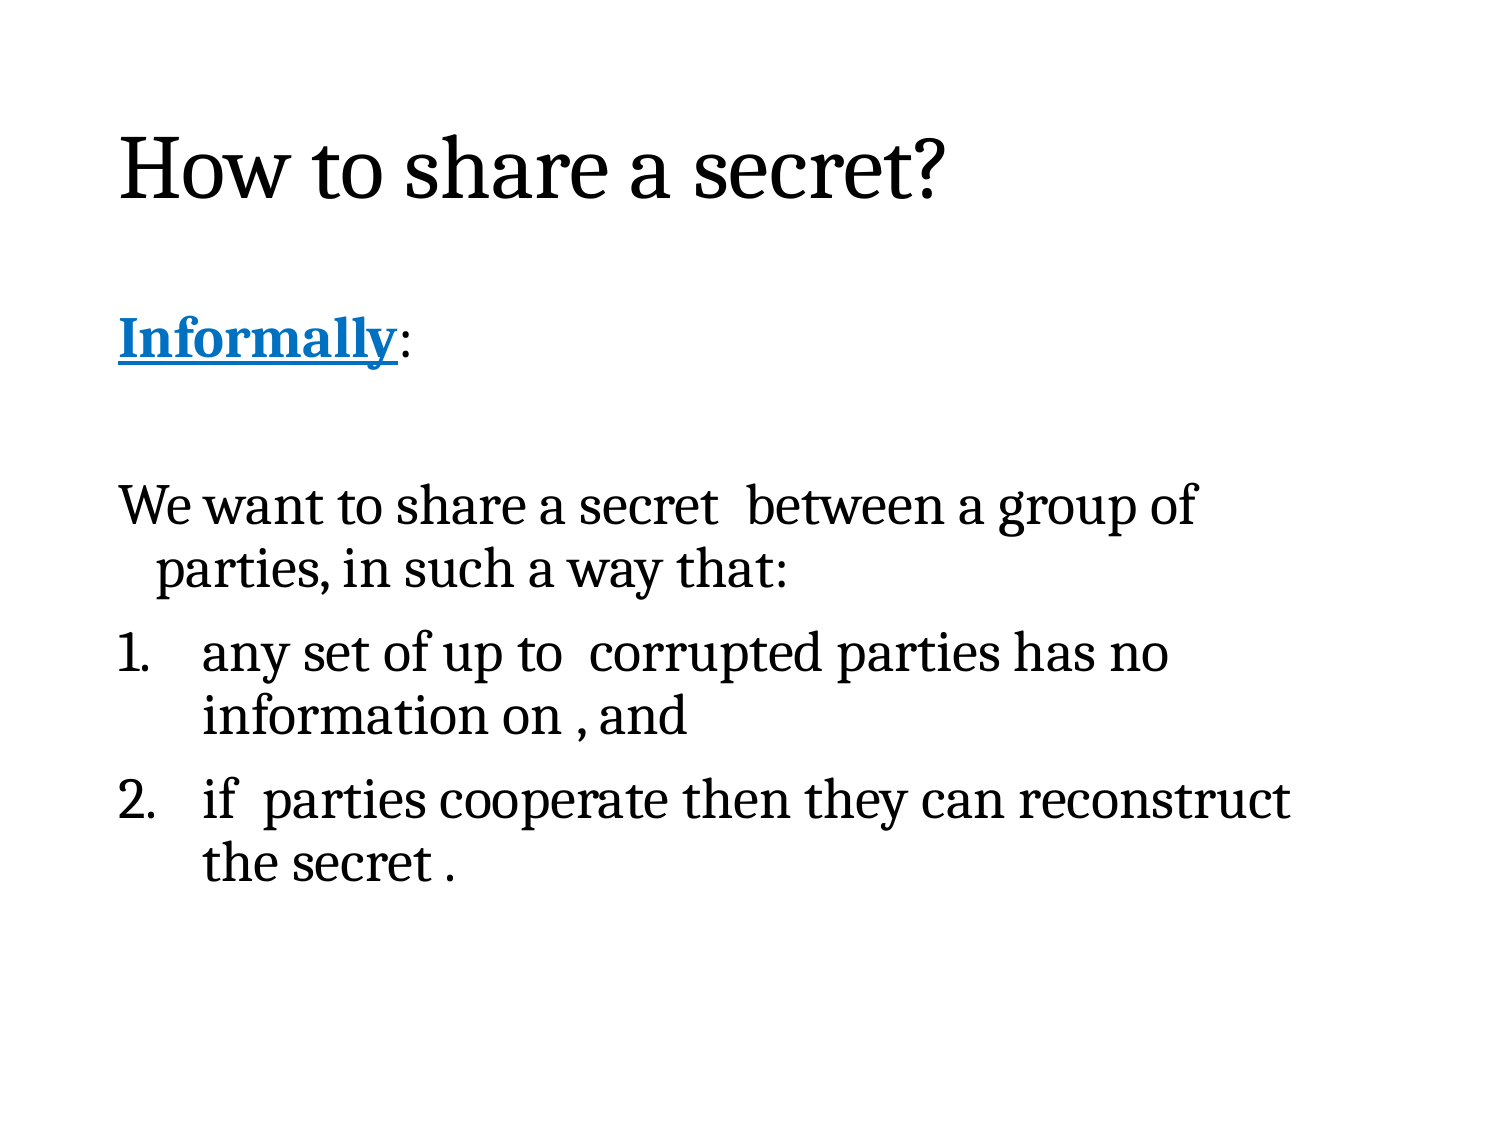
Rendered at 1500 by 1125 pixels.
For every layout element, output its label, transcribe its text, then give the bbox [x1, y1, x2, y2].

title How to share a secret? [103, 59, 1397, 278]
